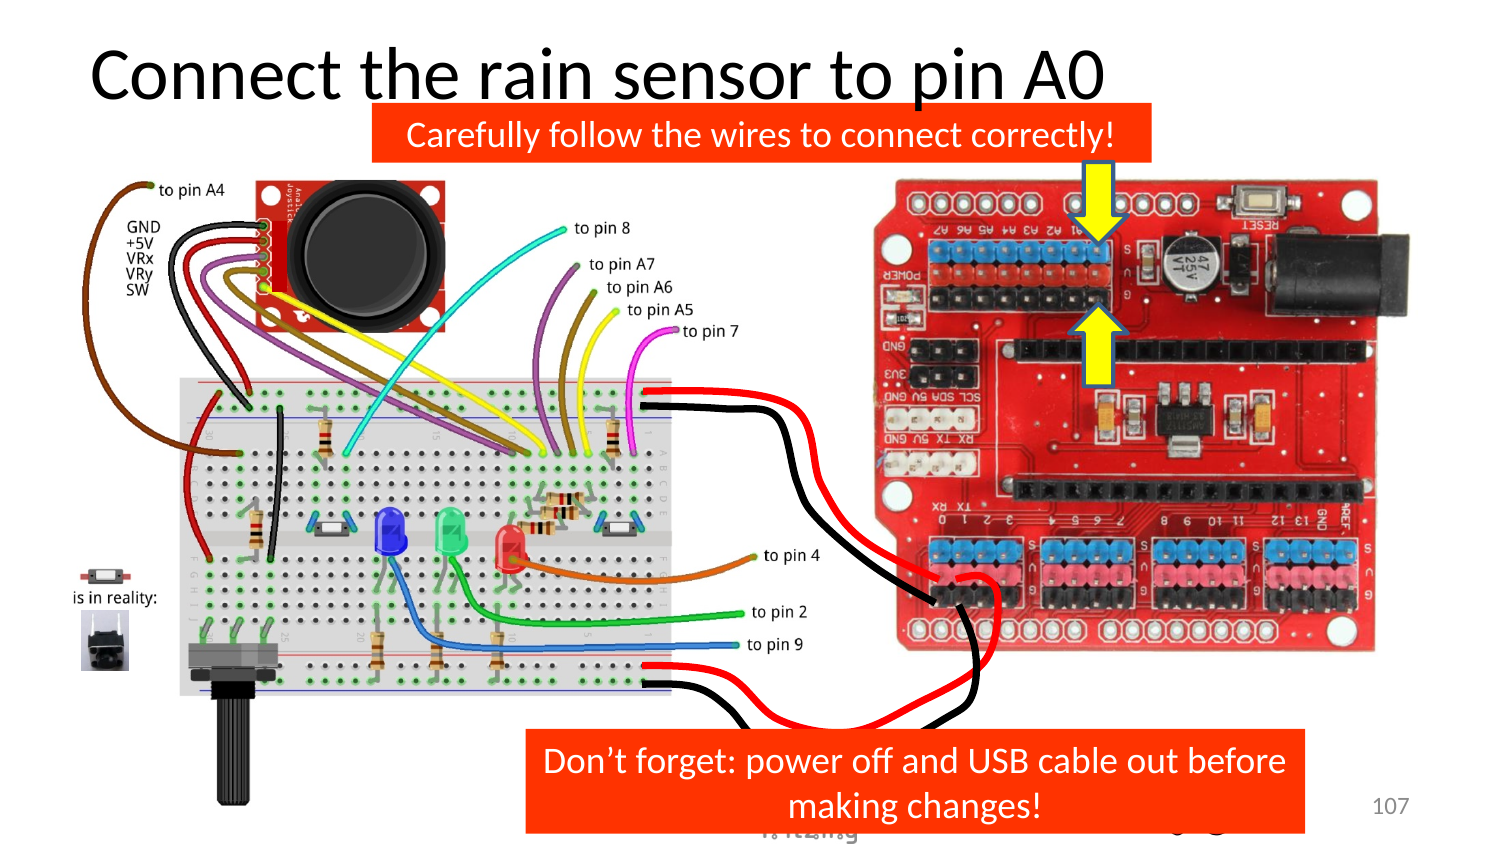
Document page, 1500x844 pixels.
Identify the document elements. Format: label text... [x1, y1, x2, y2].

text_box [1081, 159, 1116, 172]
slide_number 107 [1340, 782, 1425, 827]
text_box Carefully follow the wires to connect correctly! [371, 139, 1152, 163]
text_box Don’t forget: power off and USB cable out before making changes! [862, 728, 1306, 834]
picture [867, 173, 1418, 657]
title Connect the rain sensor to pin A0 [75, 0, 1425, 139]
picture [0, 173, 858, 844]
text_box [862, 661, 978, 728]
